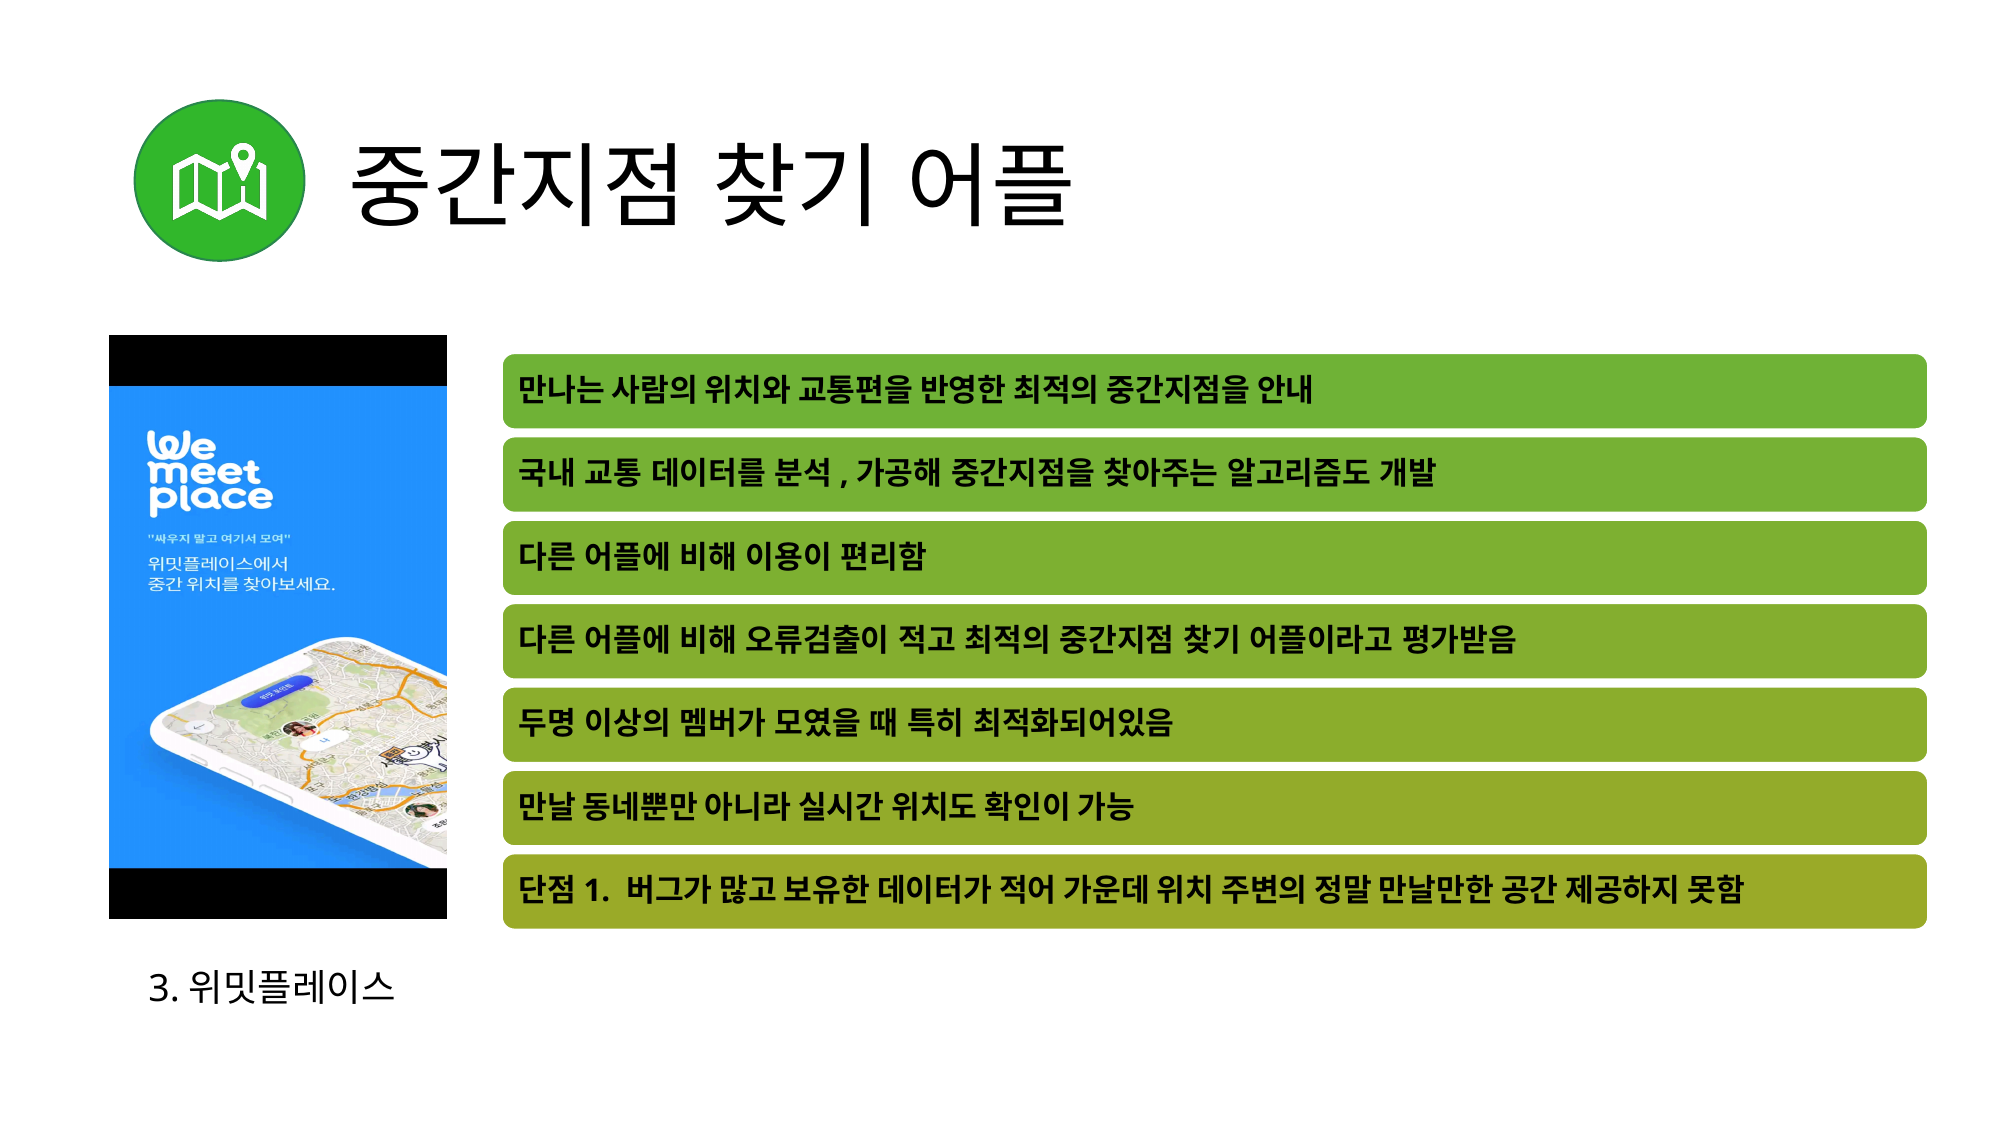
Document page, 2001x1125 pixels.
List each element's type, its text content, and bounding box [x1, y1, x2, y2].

text_box 3.위밋플레이스 [133, 956, 501, 1017]
text_box 중간지점 찾기 어플 [333, 133, 2000, 307]
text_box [501, 158, 1929, 1125]
text_box [133, 99, 306, 262]
picture [163, 124, 276, 239]
picture [109, 335, 447, 919]
